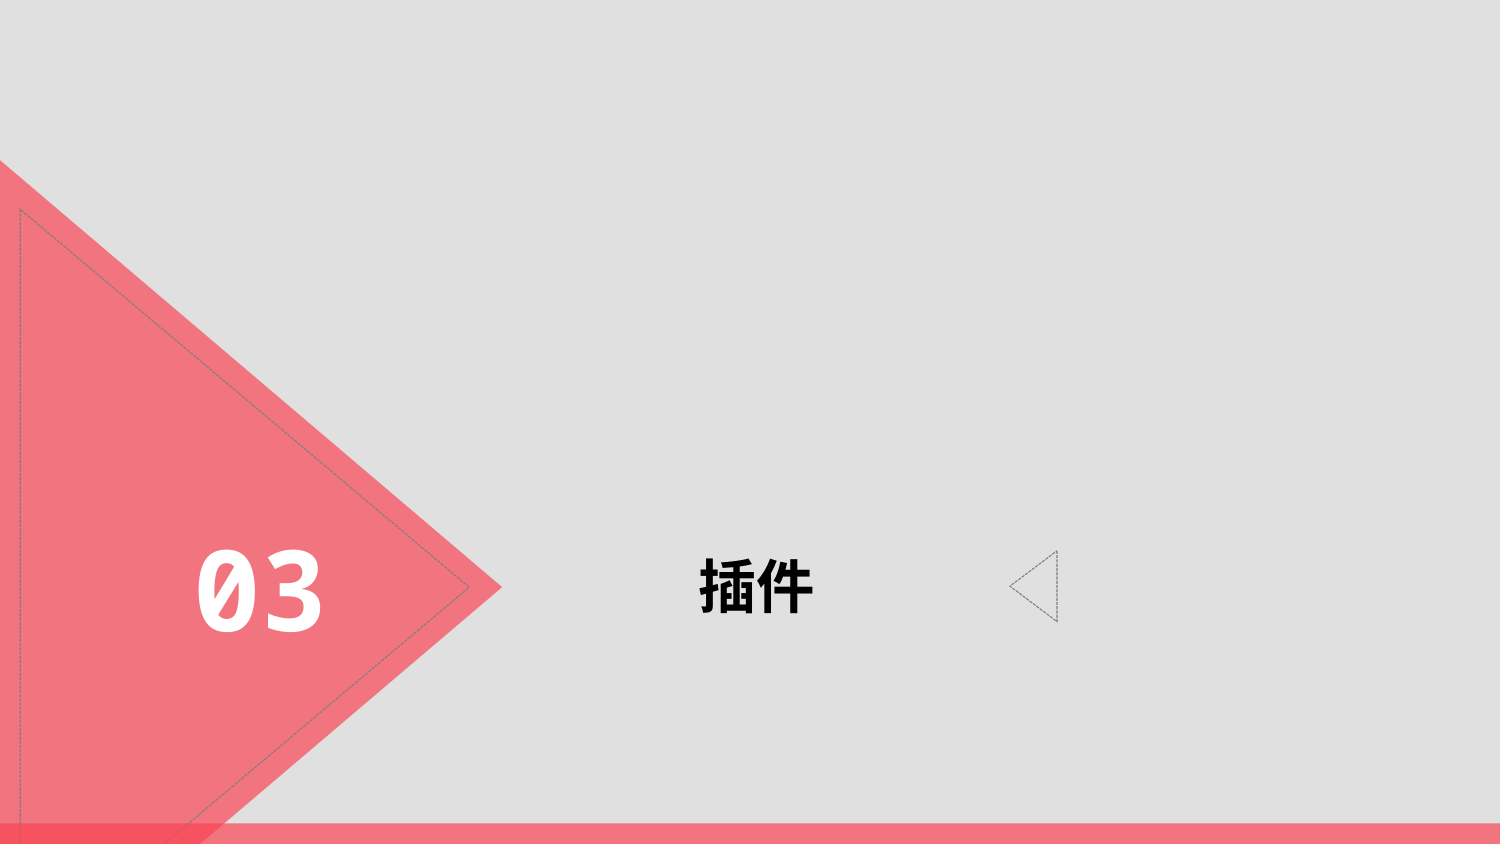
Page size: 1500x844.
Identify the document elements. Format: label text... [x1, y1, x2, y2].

text_box 03 [154, 511, 368, 662]
text_box [0, 160, 503, 823]
text_box 插件 [503, 543, 1010, 628]
text_box [0, 0, 1500, 823]
text_box [0, 823, 1500, 844]
text_box [1010, 550, 1058, 622]
text_box [20, 209, 470, 823]
